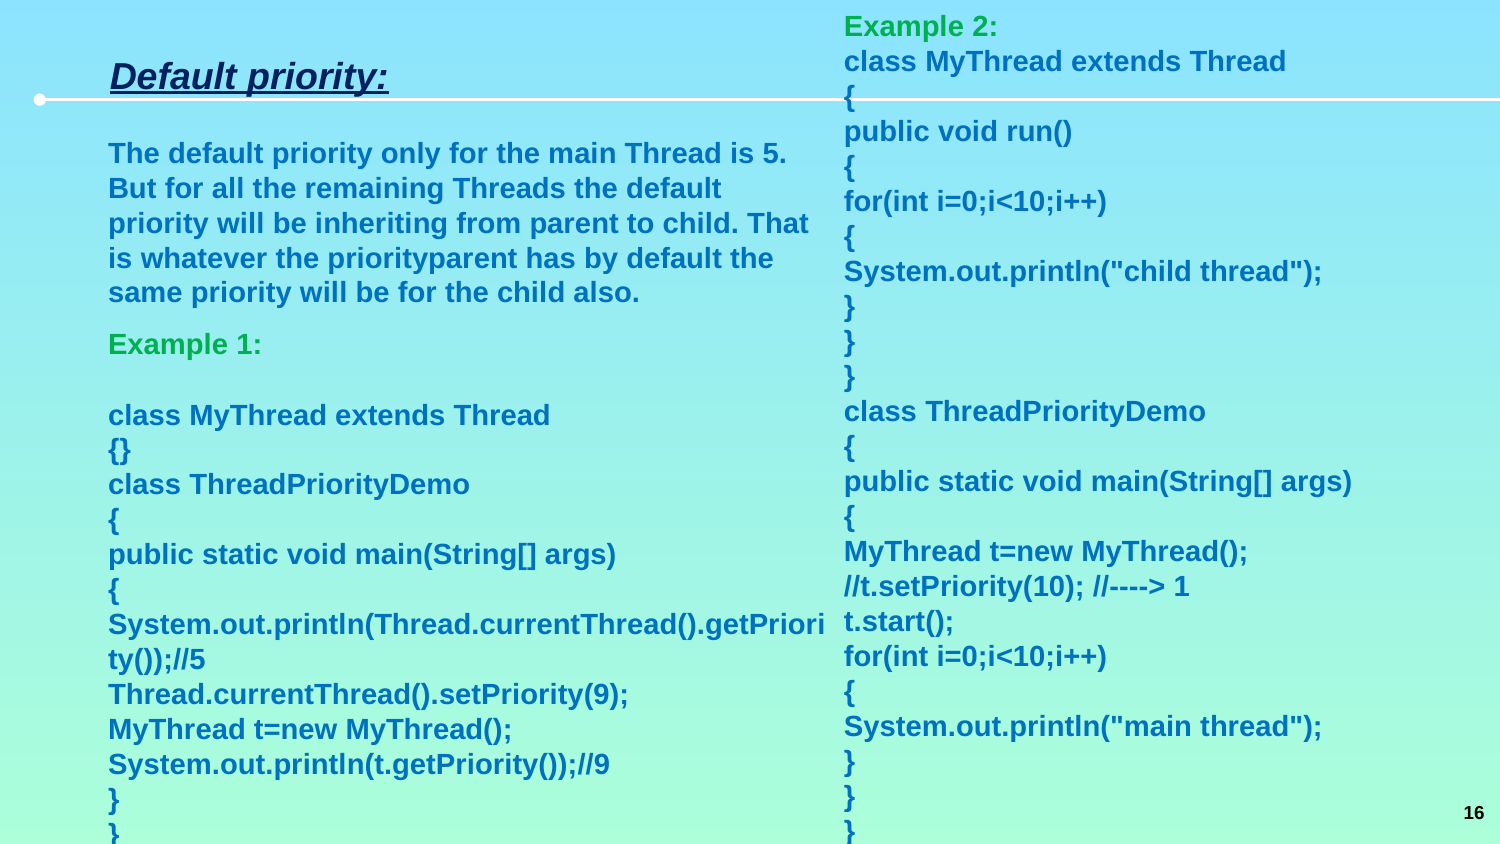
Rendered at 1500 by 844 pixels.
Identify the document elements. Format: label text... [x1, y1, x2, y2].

text_box Default priority: [95, 44, 404, 105]
text_box 16 [1448, 793, 1500, 832]
text_box Example 2: class MyThread extends Thread { public void run() { for(int i=0;i<10;i++) { System.out.println("child thread"); } } } class ThreadPriorityDemo { public static void main(String[] args) { MyThread t=new MyThread(); //t.setPriority(10); //----> 1 t.start(); for(int i=0;i<10;i++) { System.out.println("main thread"); } } } [829, 0, 1500, 844]
text_box Example 1: class MyThread extends Thread {} class ThreadPriorityDemo { public static void main(String[] args) { System.out.println(Thread.currentThread().getPriority());//5 Thread.currentThread().setPriority(9); MyThread t=new MyThread(); System.out.println(t.getPriority());//9 } } [93, 318, 829, 844]
text_box The default priority only for the main Thread is 5. But for all the remaining Threads the default priority will be inheriting from parent to child. That is whatever the priorityparent has by default the same priority will be for the child also. [93, 126, 829, 317]
